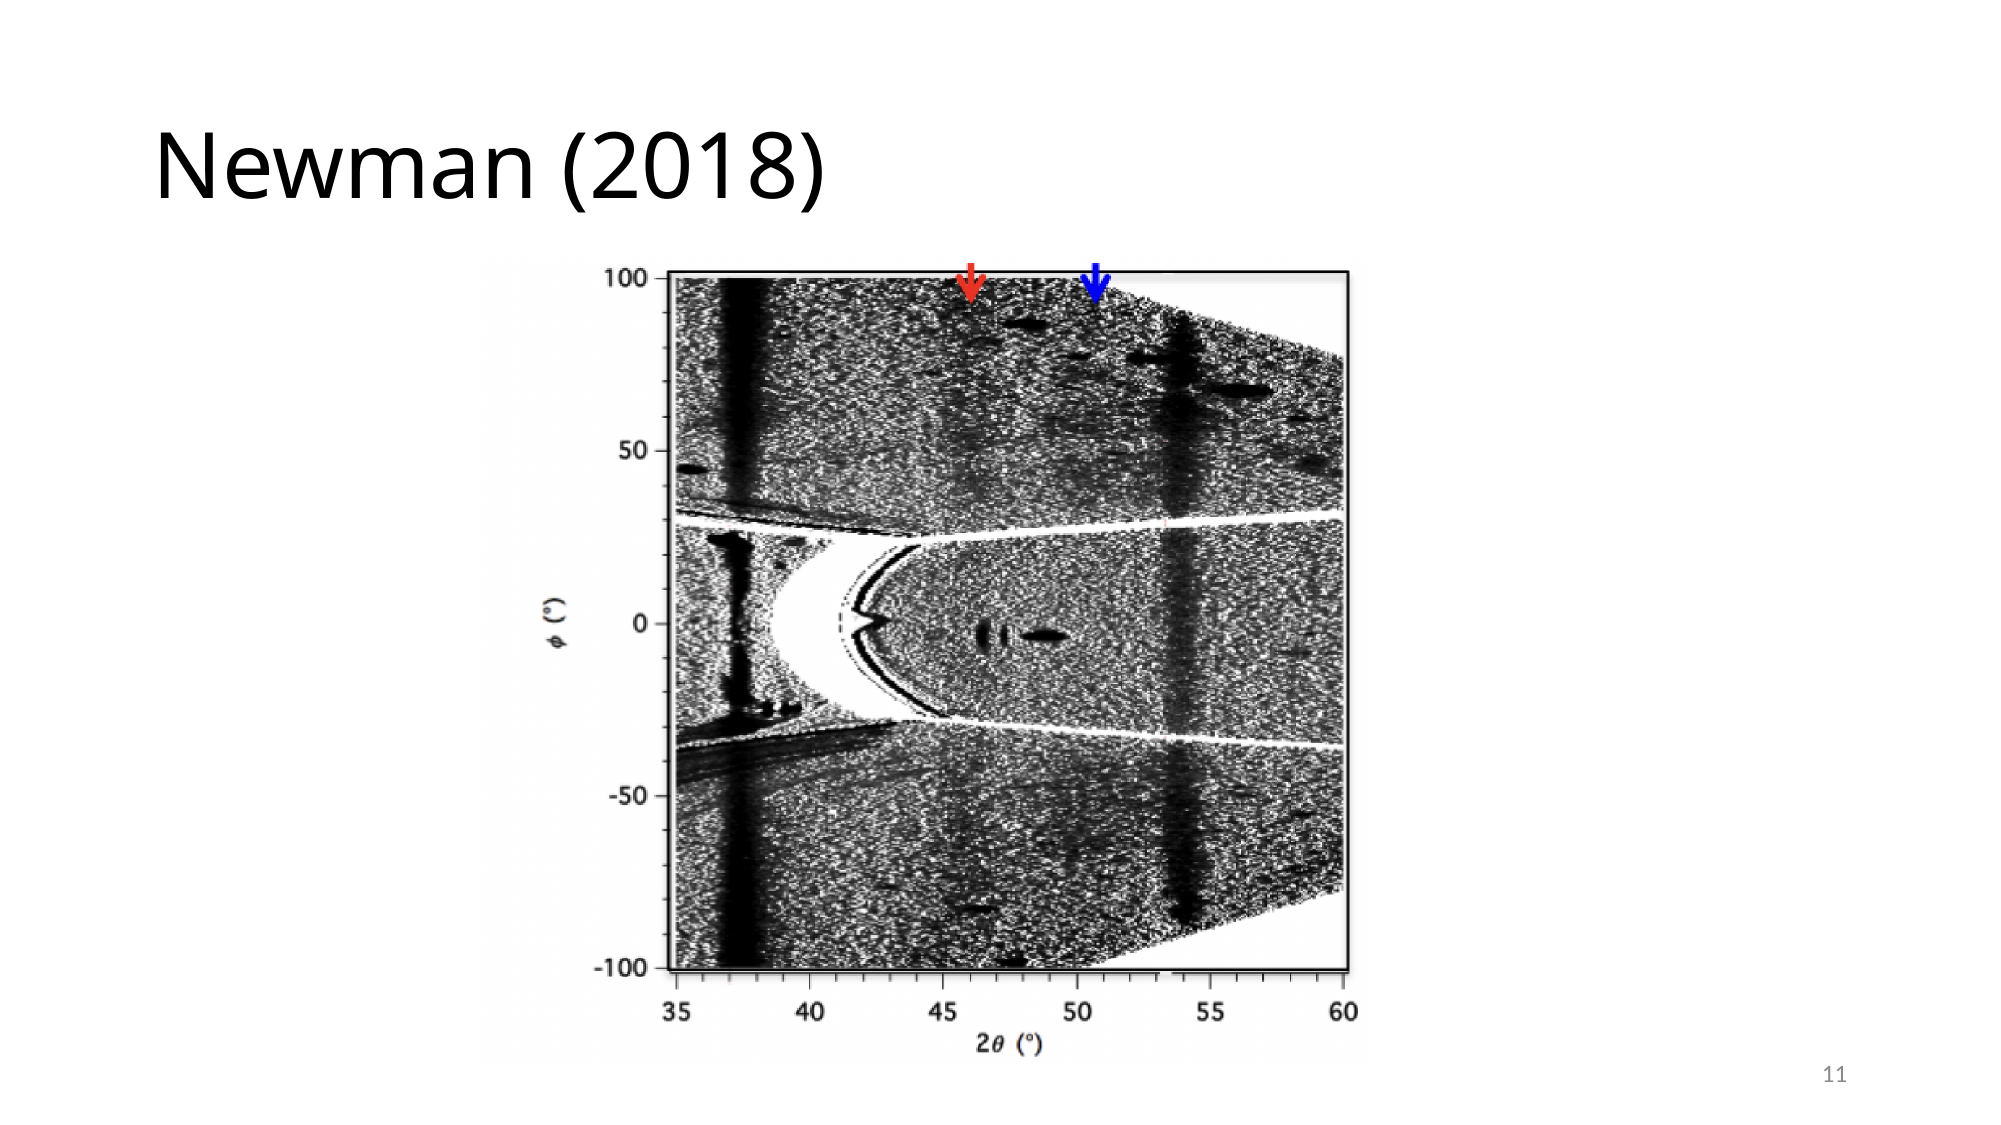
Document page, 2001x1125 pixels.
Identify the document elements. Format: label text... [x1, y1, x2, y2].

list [480, 257, 1371, 1066]
title Newman (2018) [137, 59, 1863, 278]
slide_number 11 [1412, 1042, 1863, 1103]
